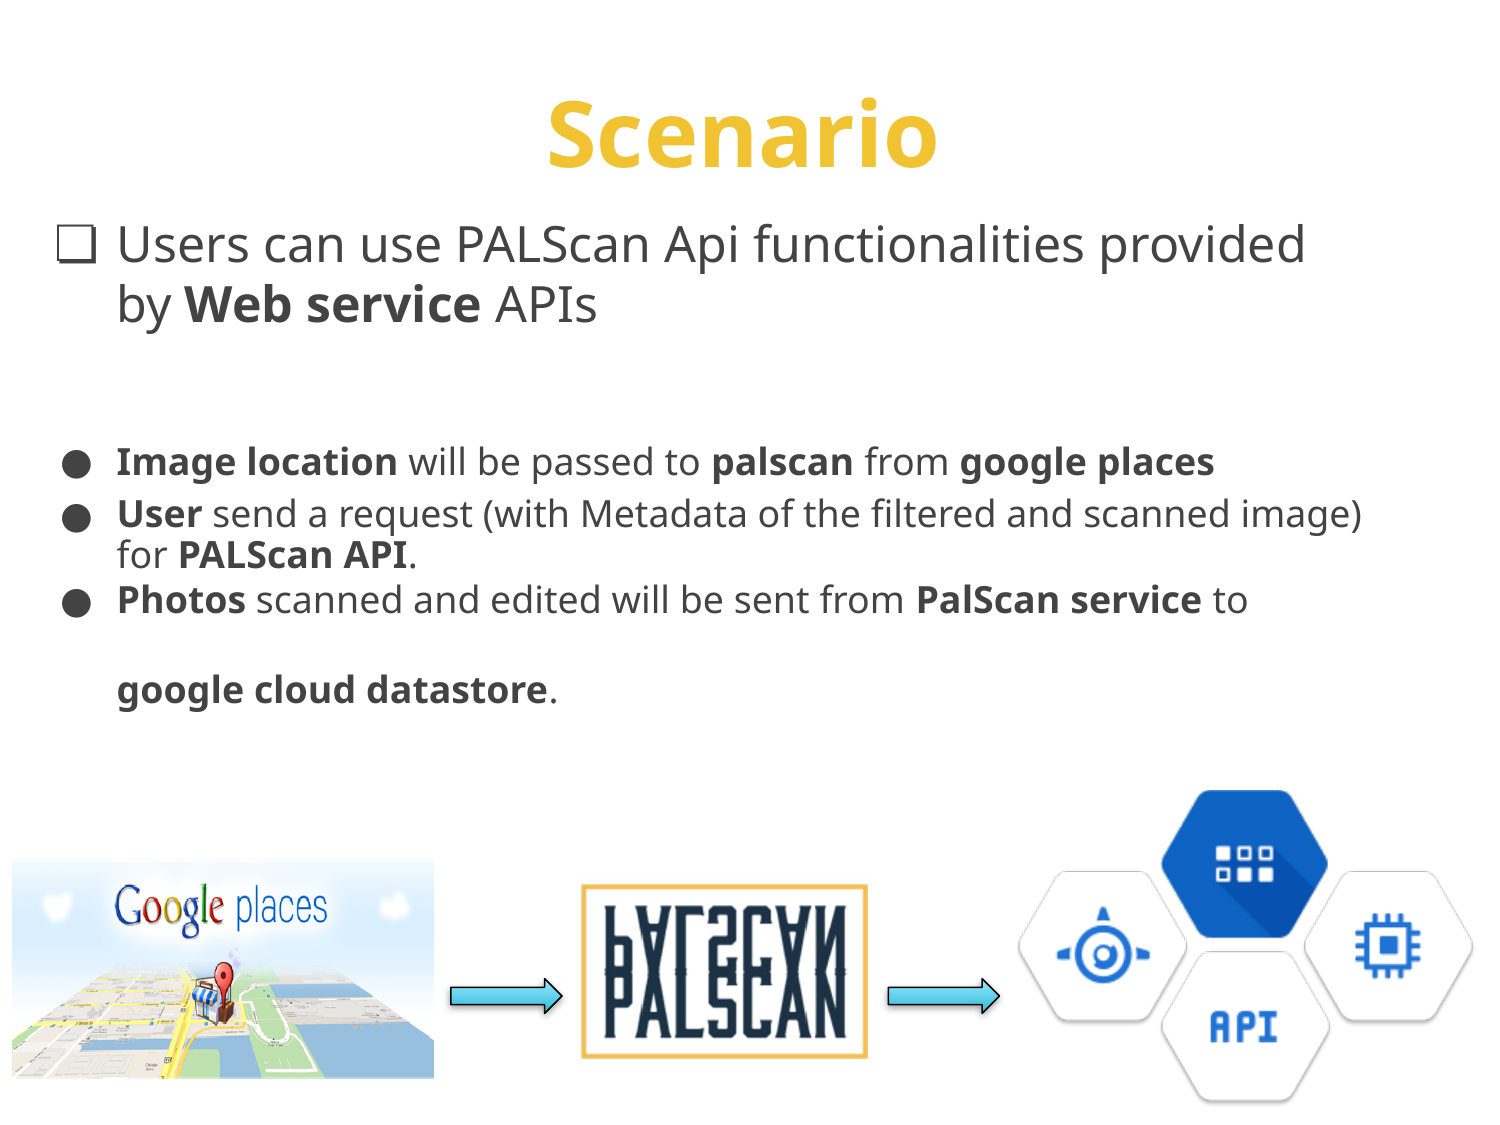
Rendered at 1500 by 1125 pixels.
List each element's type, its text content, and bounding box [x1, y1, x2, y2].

picture [11, 858, 435, 1079]
title Scenario [28, 21, 1459, 241]
picture [1016, 790, 1477, 1110]
picture [561, 816, 889, 1125]
text_box [450, 978, 556, 1014]
text_box [893, 978, 1000, 1014]
list Users can use PALScan Api functionalities provided by Web service APIs Image location will be passed to palscan from google places User send a request (with Metadata of the filtered and scanned image) for PALScan API. Photos scanned and edited will be sent from PalScan service to google cloud datastore. [35, 133, 1370, 791]
